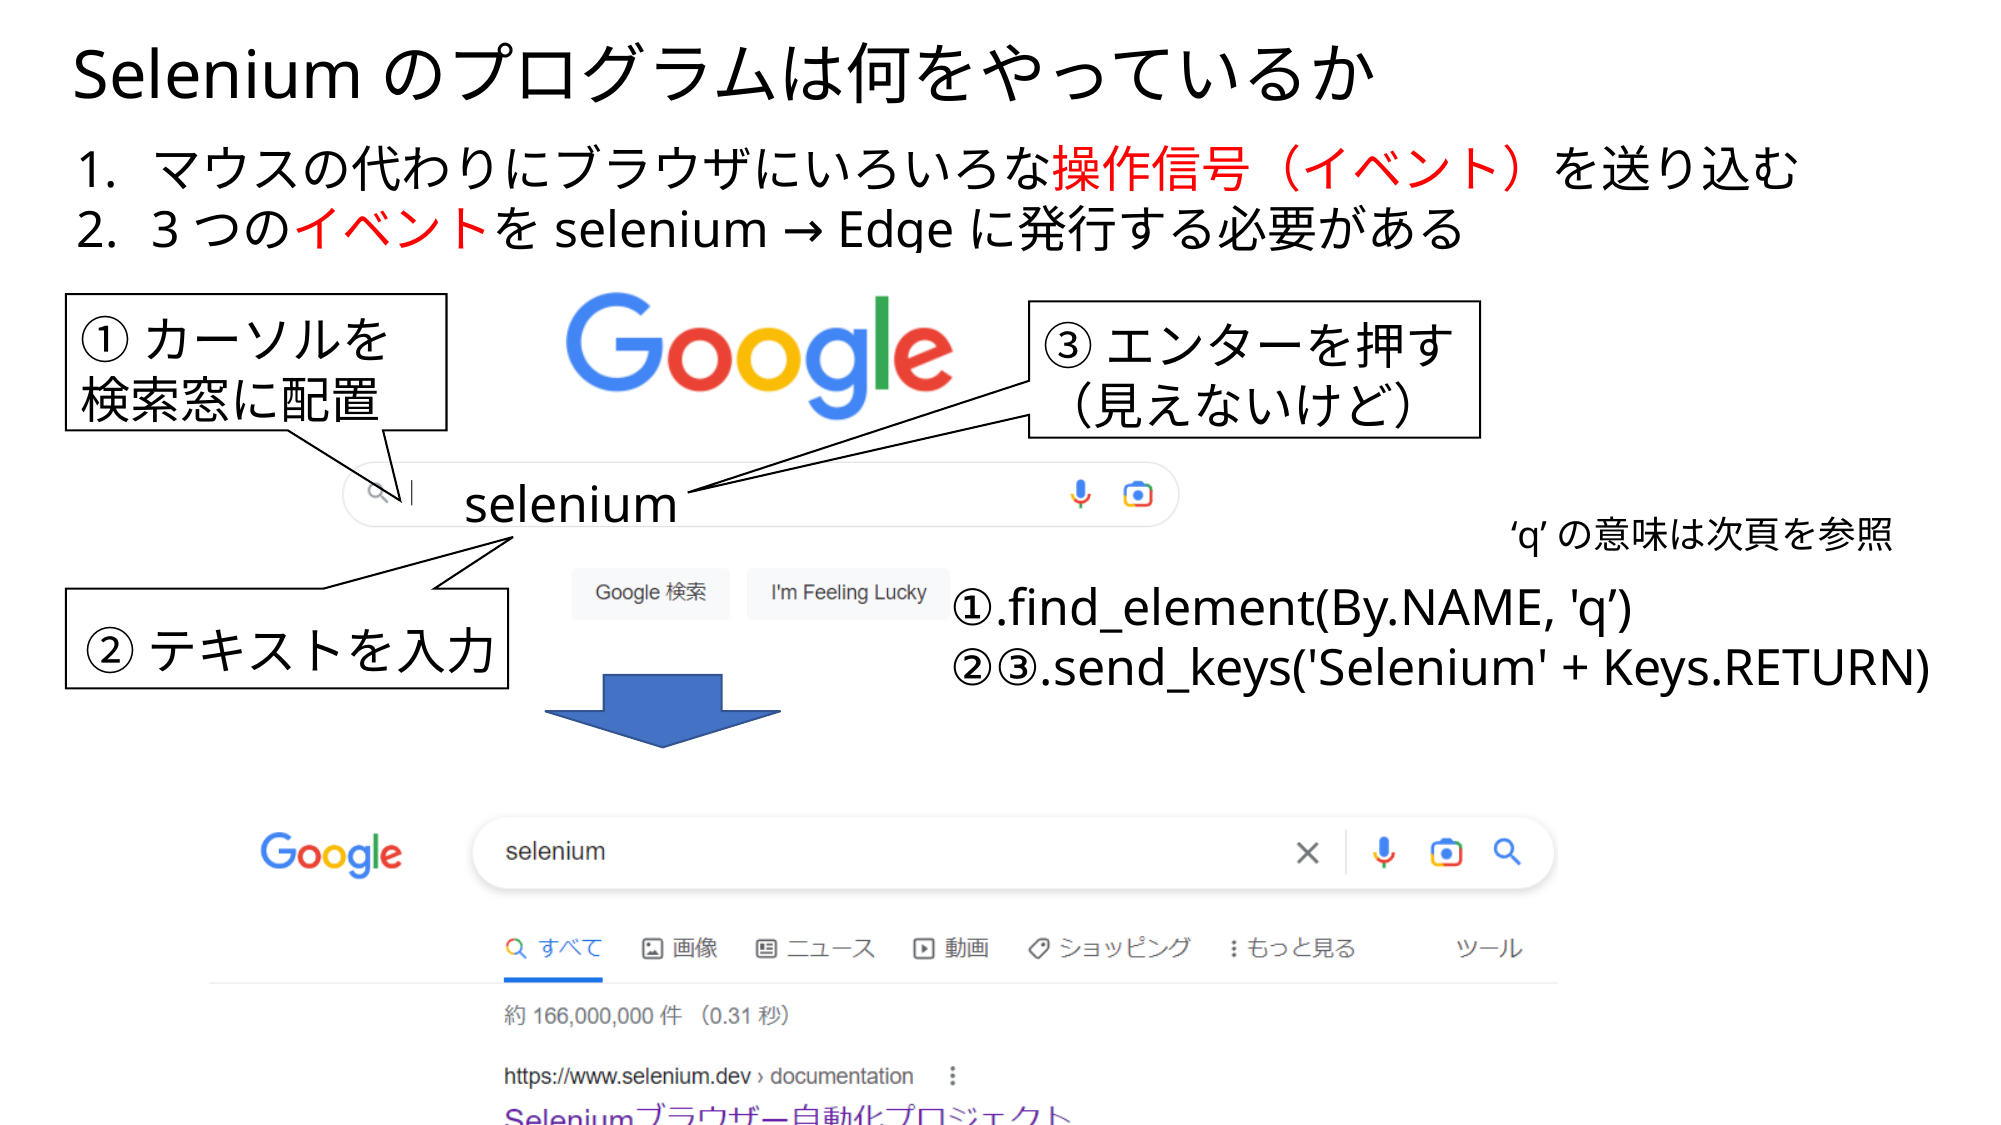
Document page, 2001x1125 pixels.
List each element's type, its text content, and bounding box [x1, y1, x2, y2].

text_box マウスの代わりにブラウザにいろいろな操作信号（イベント）を送り込む 3つのイベントをselenium → Edgeに発行する必要がある [62, 130, 1817, 265]
text_box ①カーソルを検索窓に配置 [65, 301, 230, 437]
text_box ③エンターを押す（見えないけど） [1254, 306, 1533, 442]
text_box ‘q’の意味は次頁を参照 [1496, 503, 2000, 564]
text_box [64, 587, 230, 690]
picture [230, 253, 1254, 713]
text_box Seleniumのプログラムは何をやっているか [57, 24, 1392, 120]
picture [209, 786, 1558, 1125]
text_box [1254, 300, 1482, 306]
text_box ①.find_element(By.NAME, 'q’) ②③.send_keys('Selenium' + Keys.RETURN) [1254, 567, 1947, 703]
text_box [64, 293, 230, 432]
text_box [547, 713, 779, 749]
text_box ②テキストを入力 [71, 612, 230, 688]
